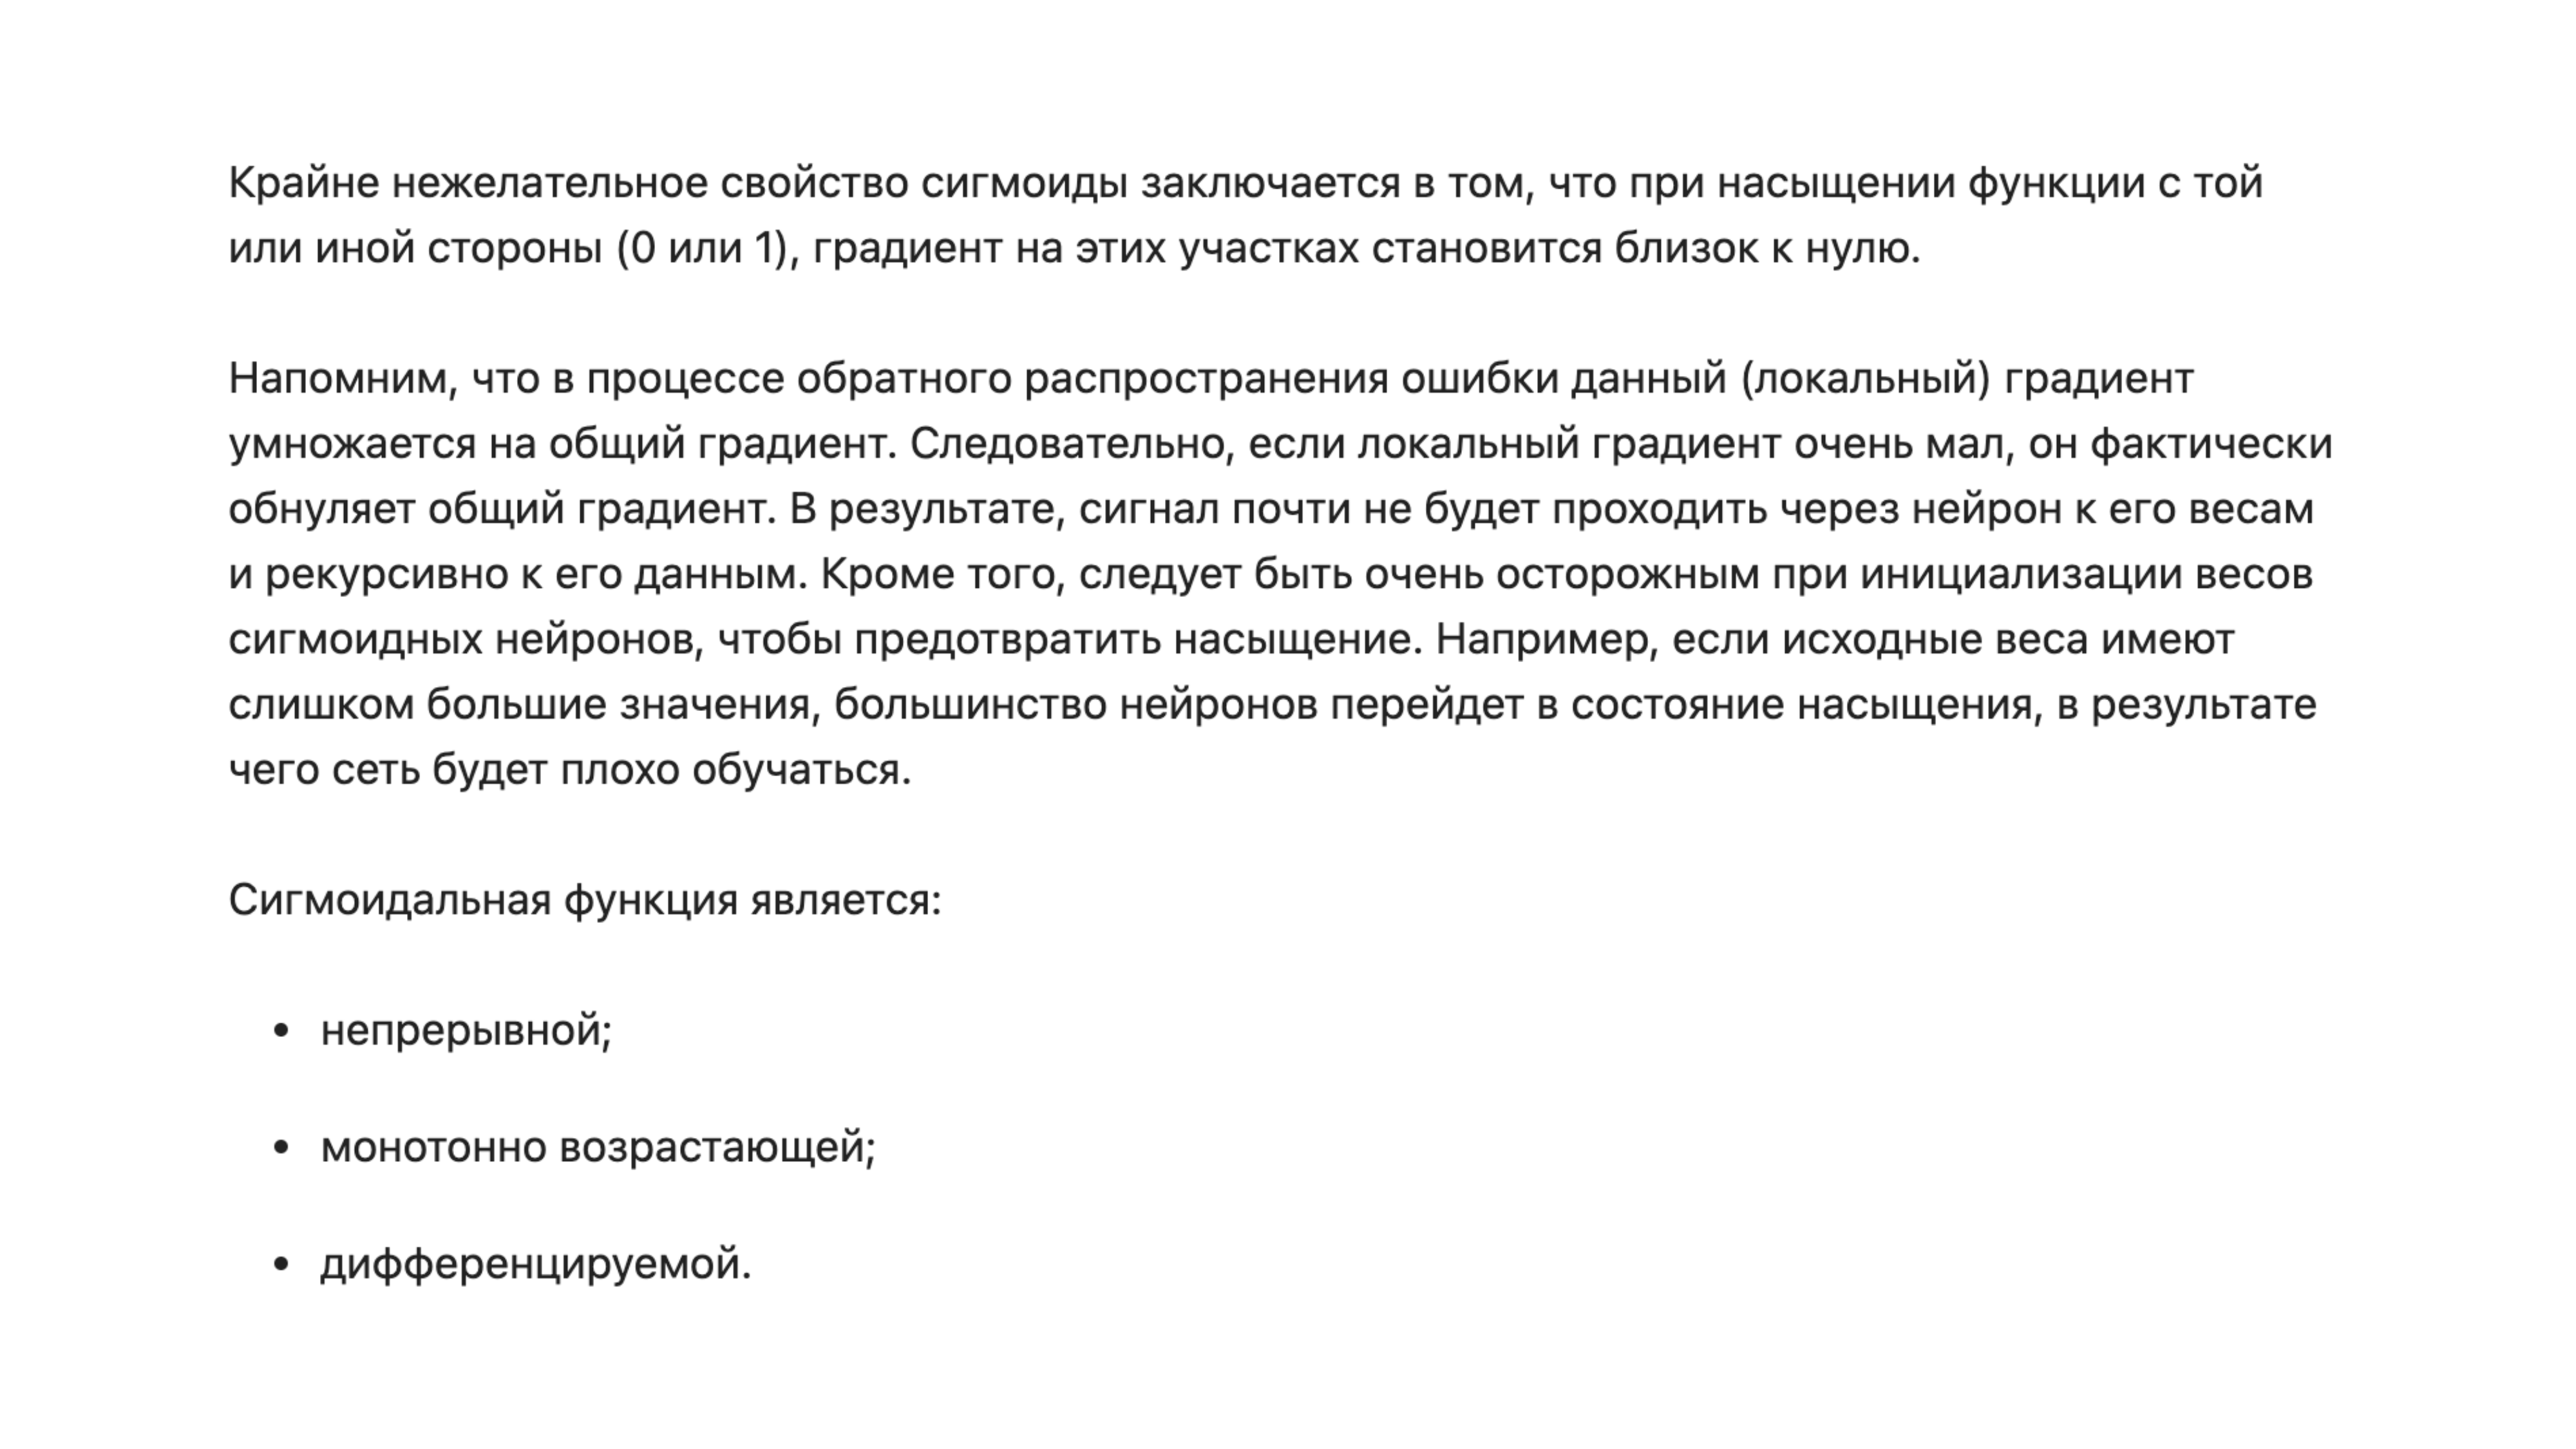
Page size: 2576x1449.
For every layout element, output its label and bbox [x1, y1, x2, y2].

picture [207, 126, 2369, 1323]
